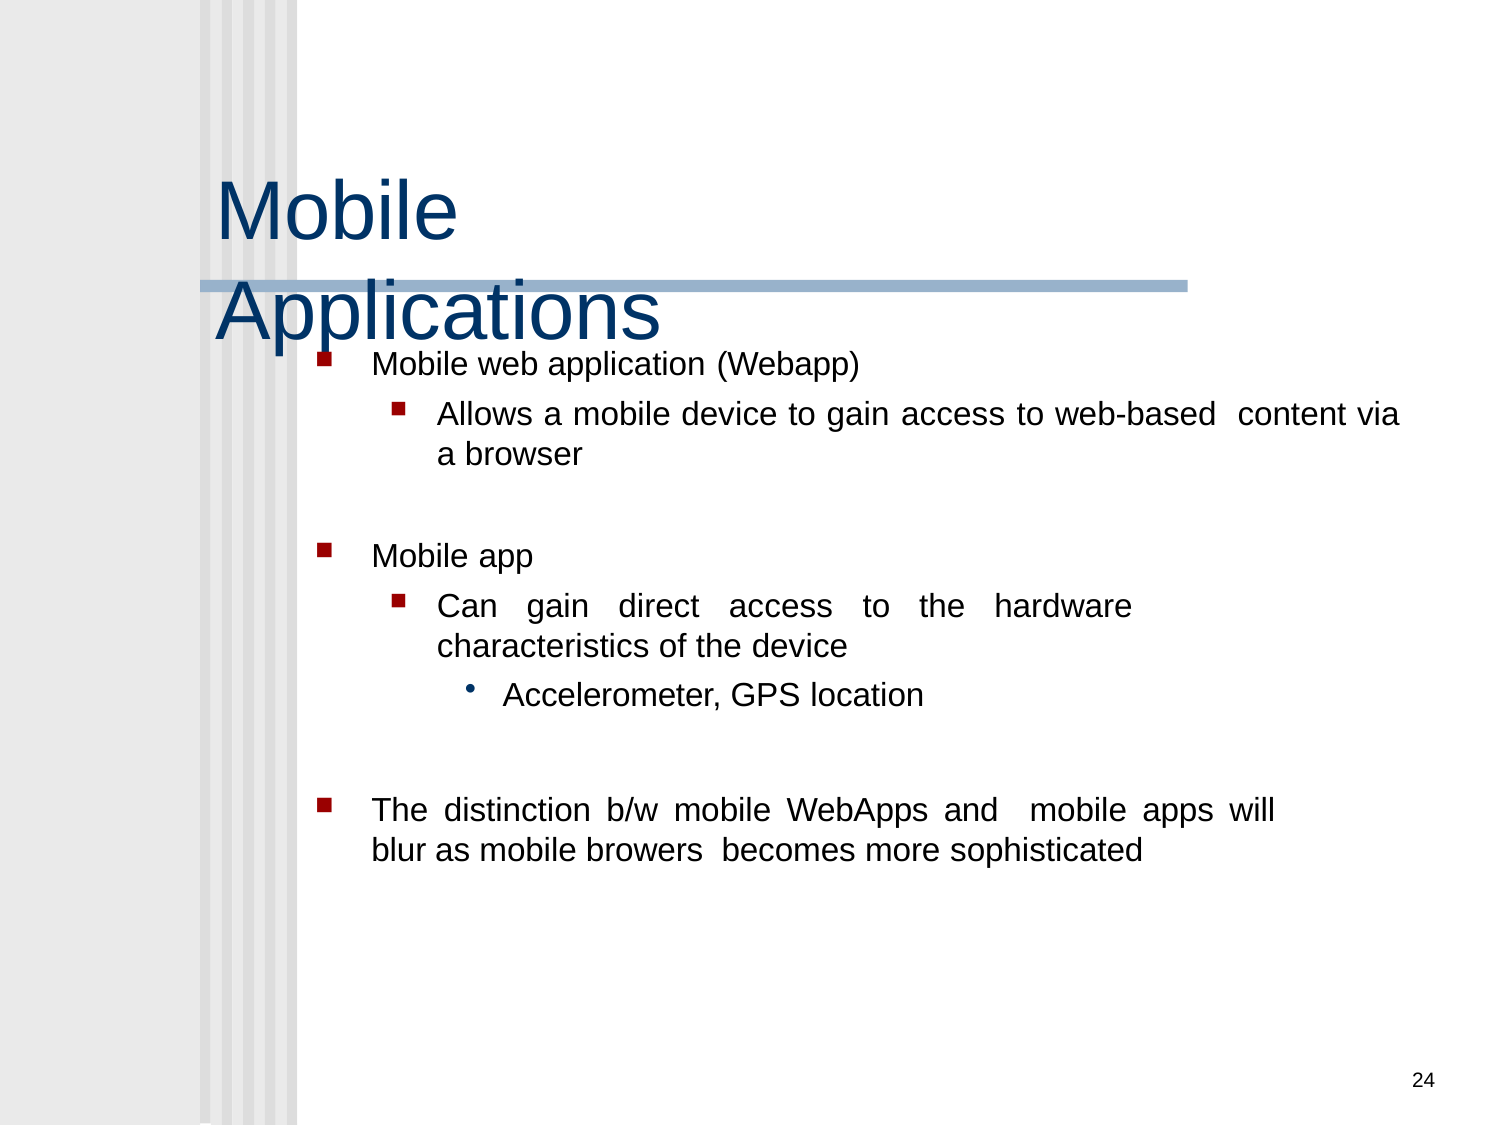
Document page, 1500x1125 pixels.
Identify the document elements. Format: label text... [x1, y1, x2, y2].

title Mobile Applications [212, 154, 931, 357]
slide_number 24 [1405, 1067, 1442, 1125]
text_box Mobile web application (Webapp) Allows a mobile device to gain access to web-based content via a browser Mobile app Can gain direct access to the hardware characteristics of the device Accelerometer, GPS location The distinction b/w mobile WebApps and mobile apps will blur as mobile browers becomes more sophisticated [312, 328, 1401, 869]
